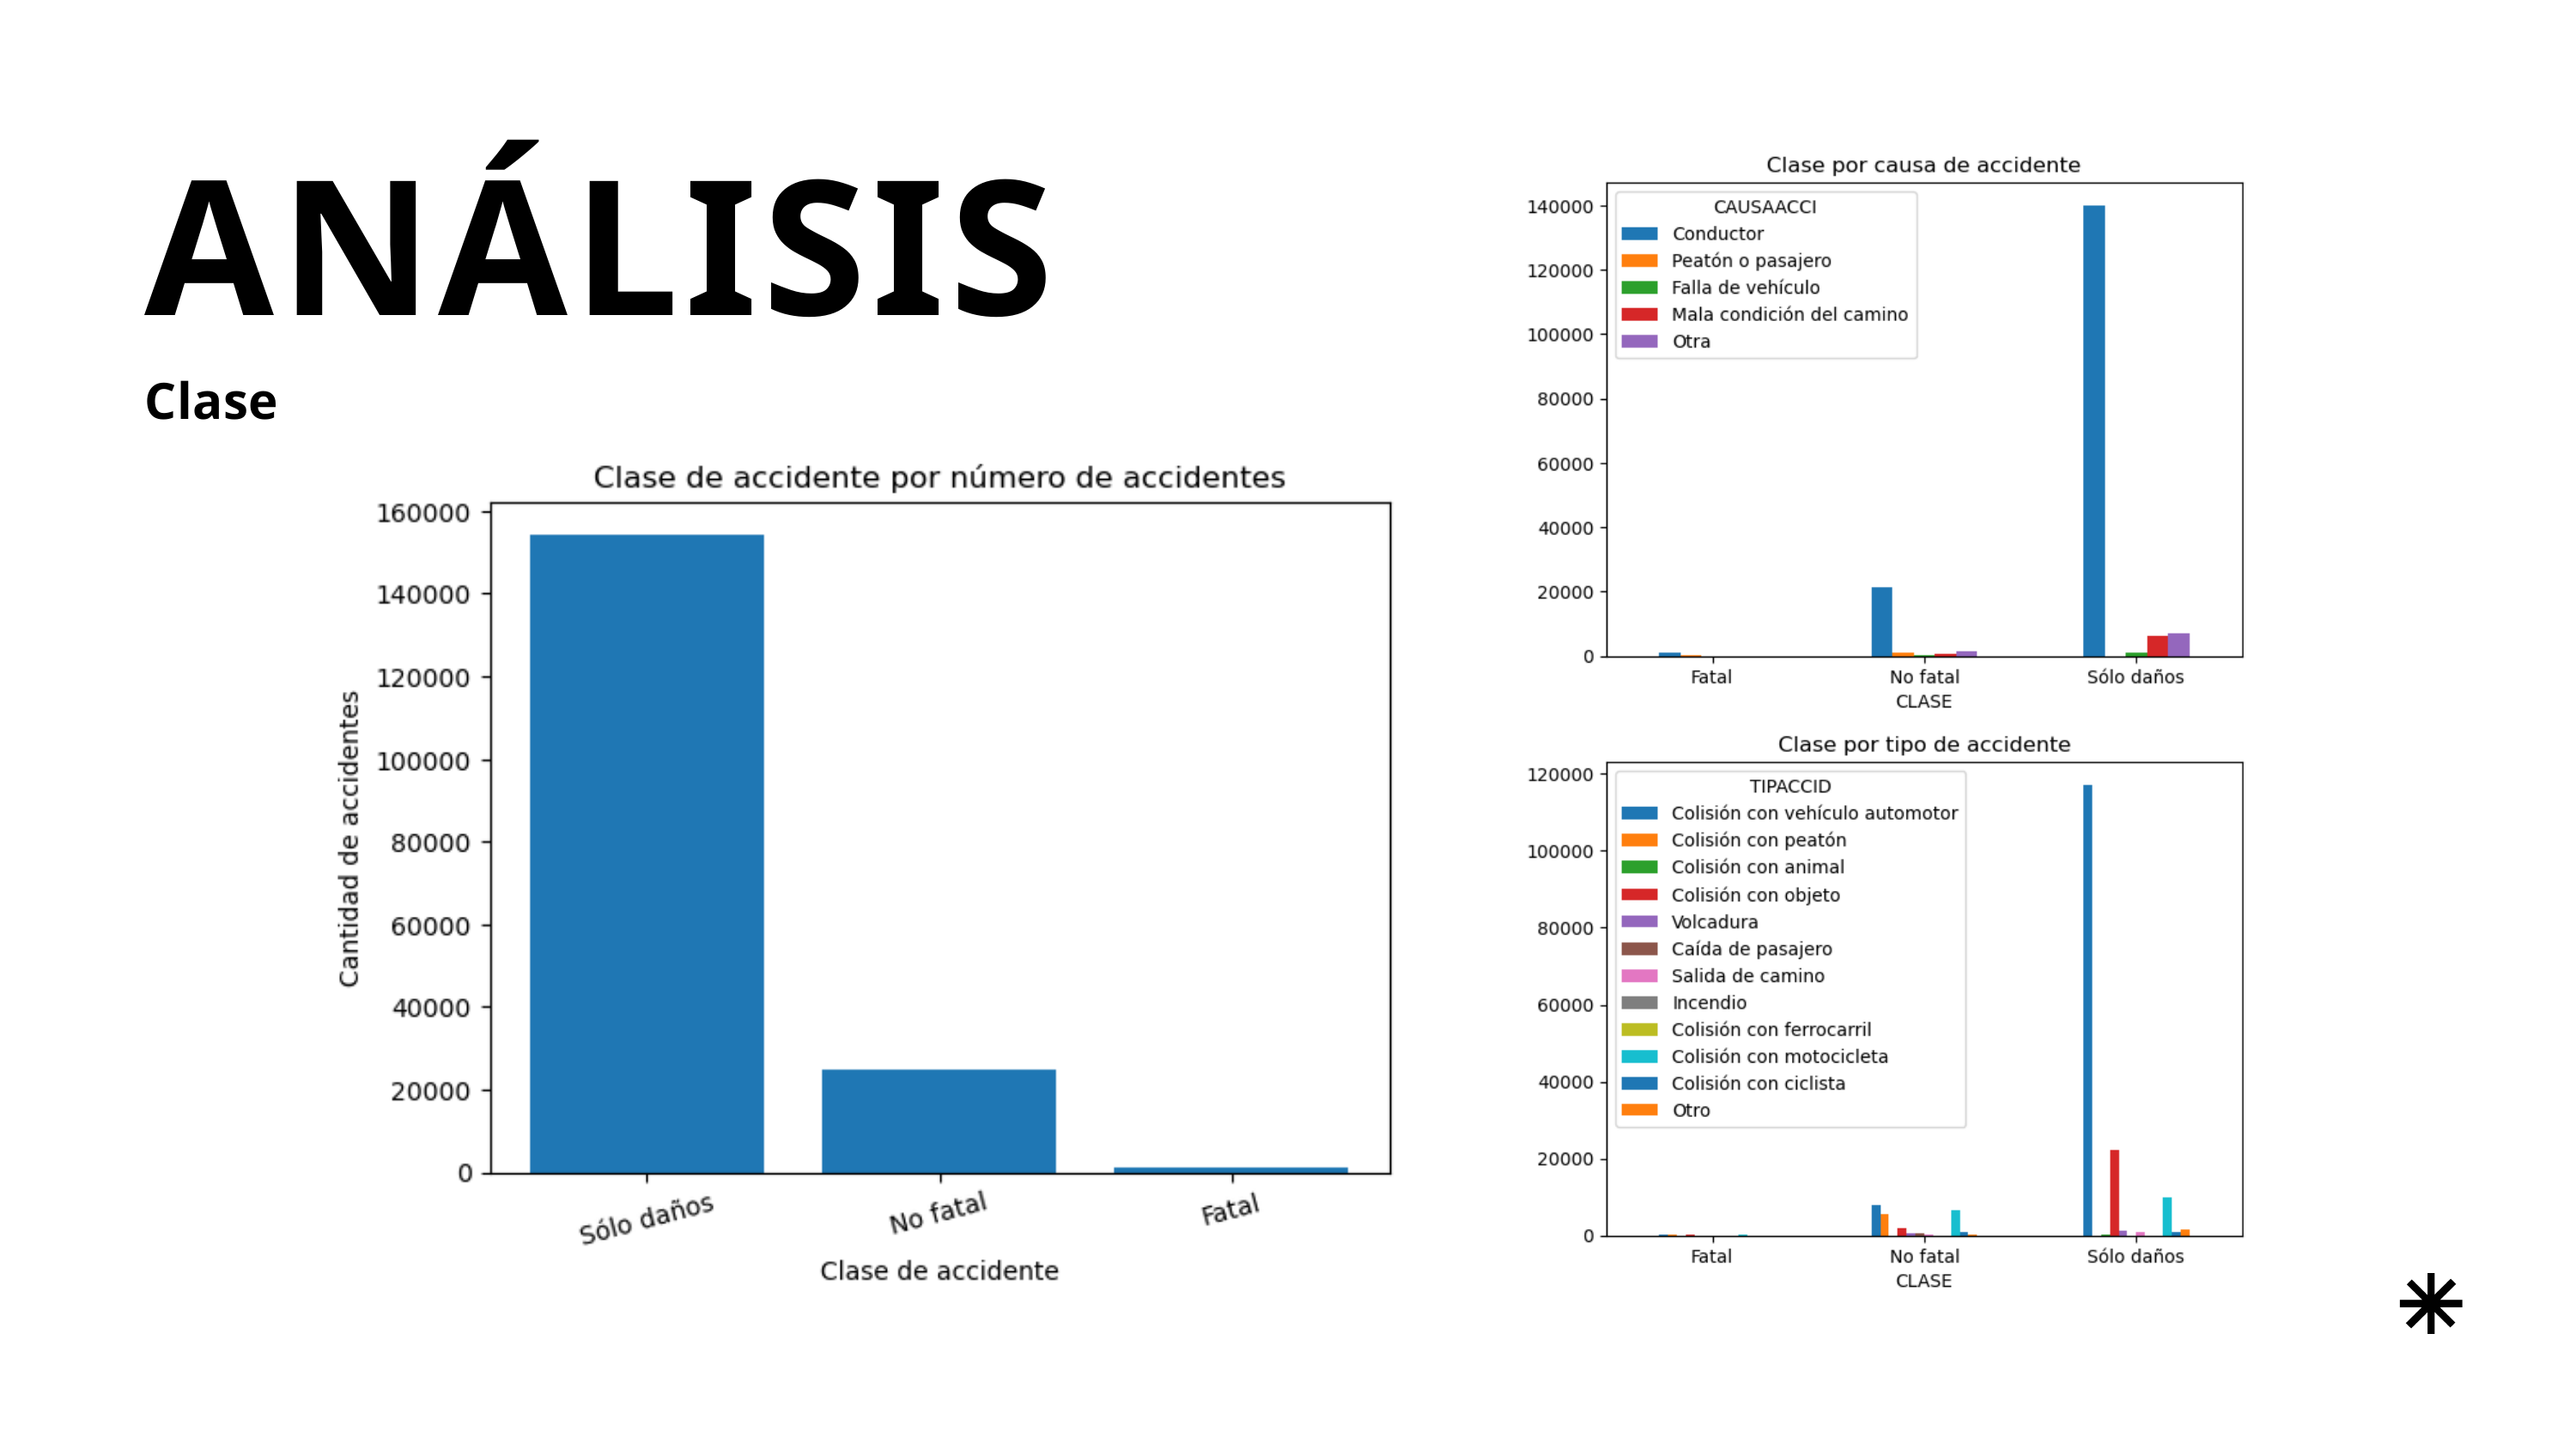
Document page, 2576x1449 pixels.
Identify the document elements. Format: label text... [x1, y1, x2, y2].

text_box [1513, 724, 2254, 1304]
text_box ANÁLISIS [144, 187, 2312, 354]
text_box [322, 446, 1406, 1304]
text_box Clase [144, 364, 1710, 430]
text_box [1513, 354, 2254, 724]
text_box [2399, 1273, 2463, 1335]
text_box [1513, 144, 2254, 187]
